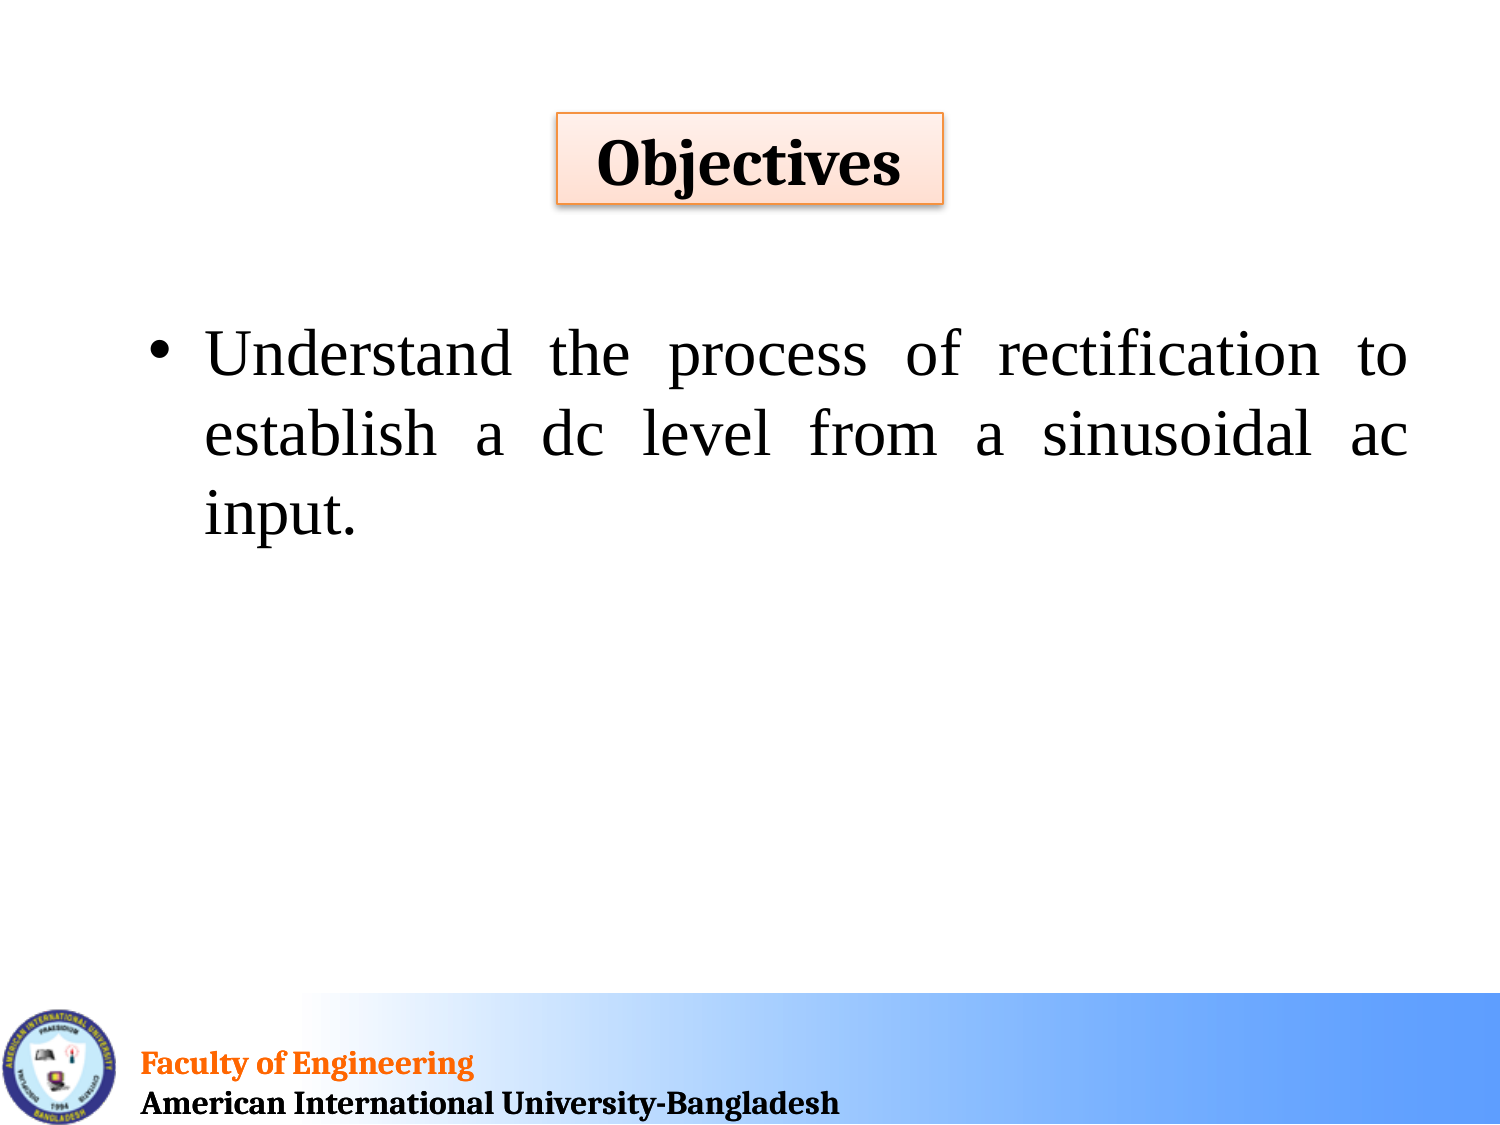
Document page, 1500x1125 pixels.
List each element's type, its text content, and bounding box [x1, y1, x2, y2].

picture [0, 1007, 119, 1125]
text_box Objectives [556, 112, 944, 205]
list Understand the process of rectification to establish a dc level from a sinusoidal ac input. [133, 300, 1428, 498]
